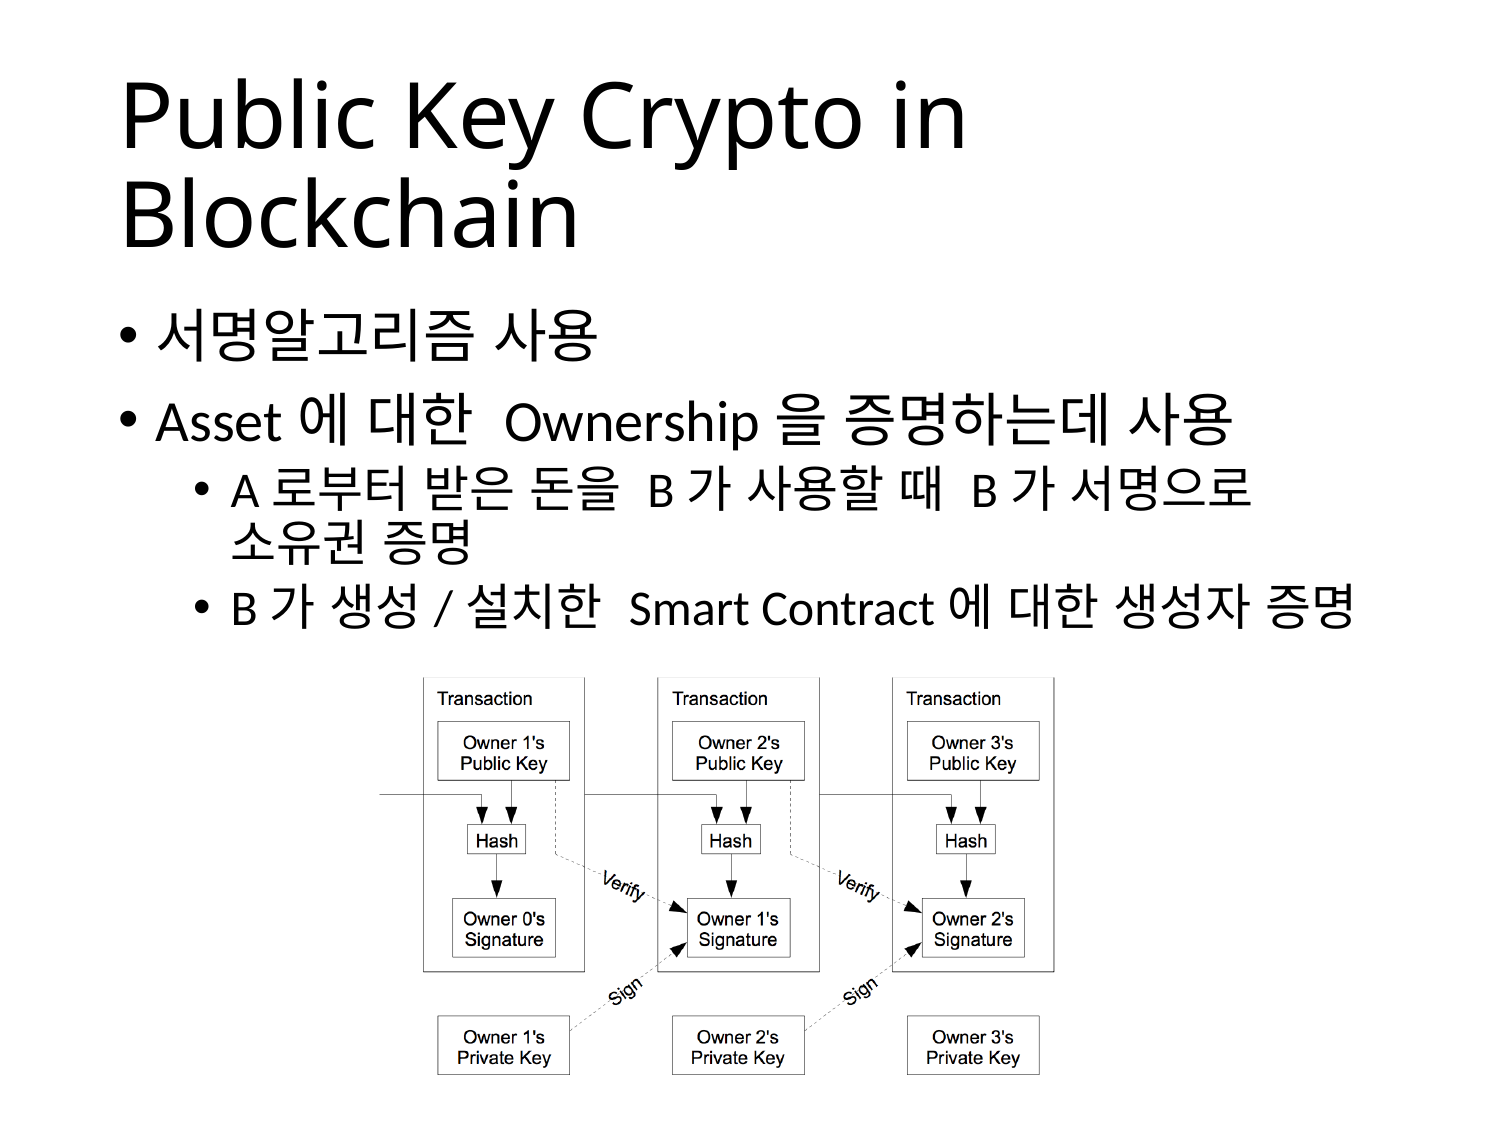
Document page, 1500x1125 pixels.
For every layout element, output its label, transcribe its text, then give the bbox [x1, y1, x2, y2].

title Public Key Crypto in Blockchain [103, 59, 1397, 278]
picture [367, 664, 1069, 1084]
list 서명알고리즘 사용 Asset에 대한 Ownership을 증명하는데 사용 A로부터 받은 돈을 B가 사용할 때 B가 서명으로 소유권 증명 B가 생성/설치한 Smart Contract에 대한 생성자 증명 [103, 299, 1397, 1014]
